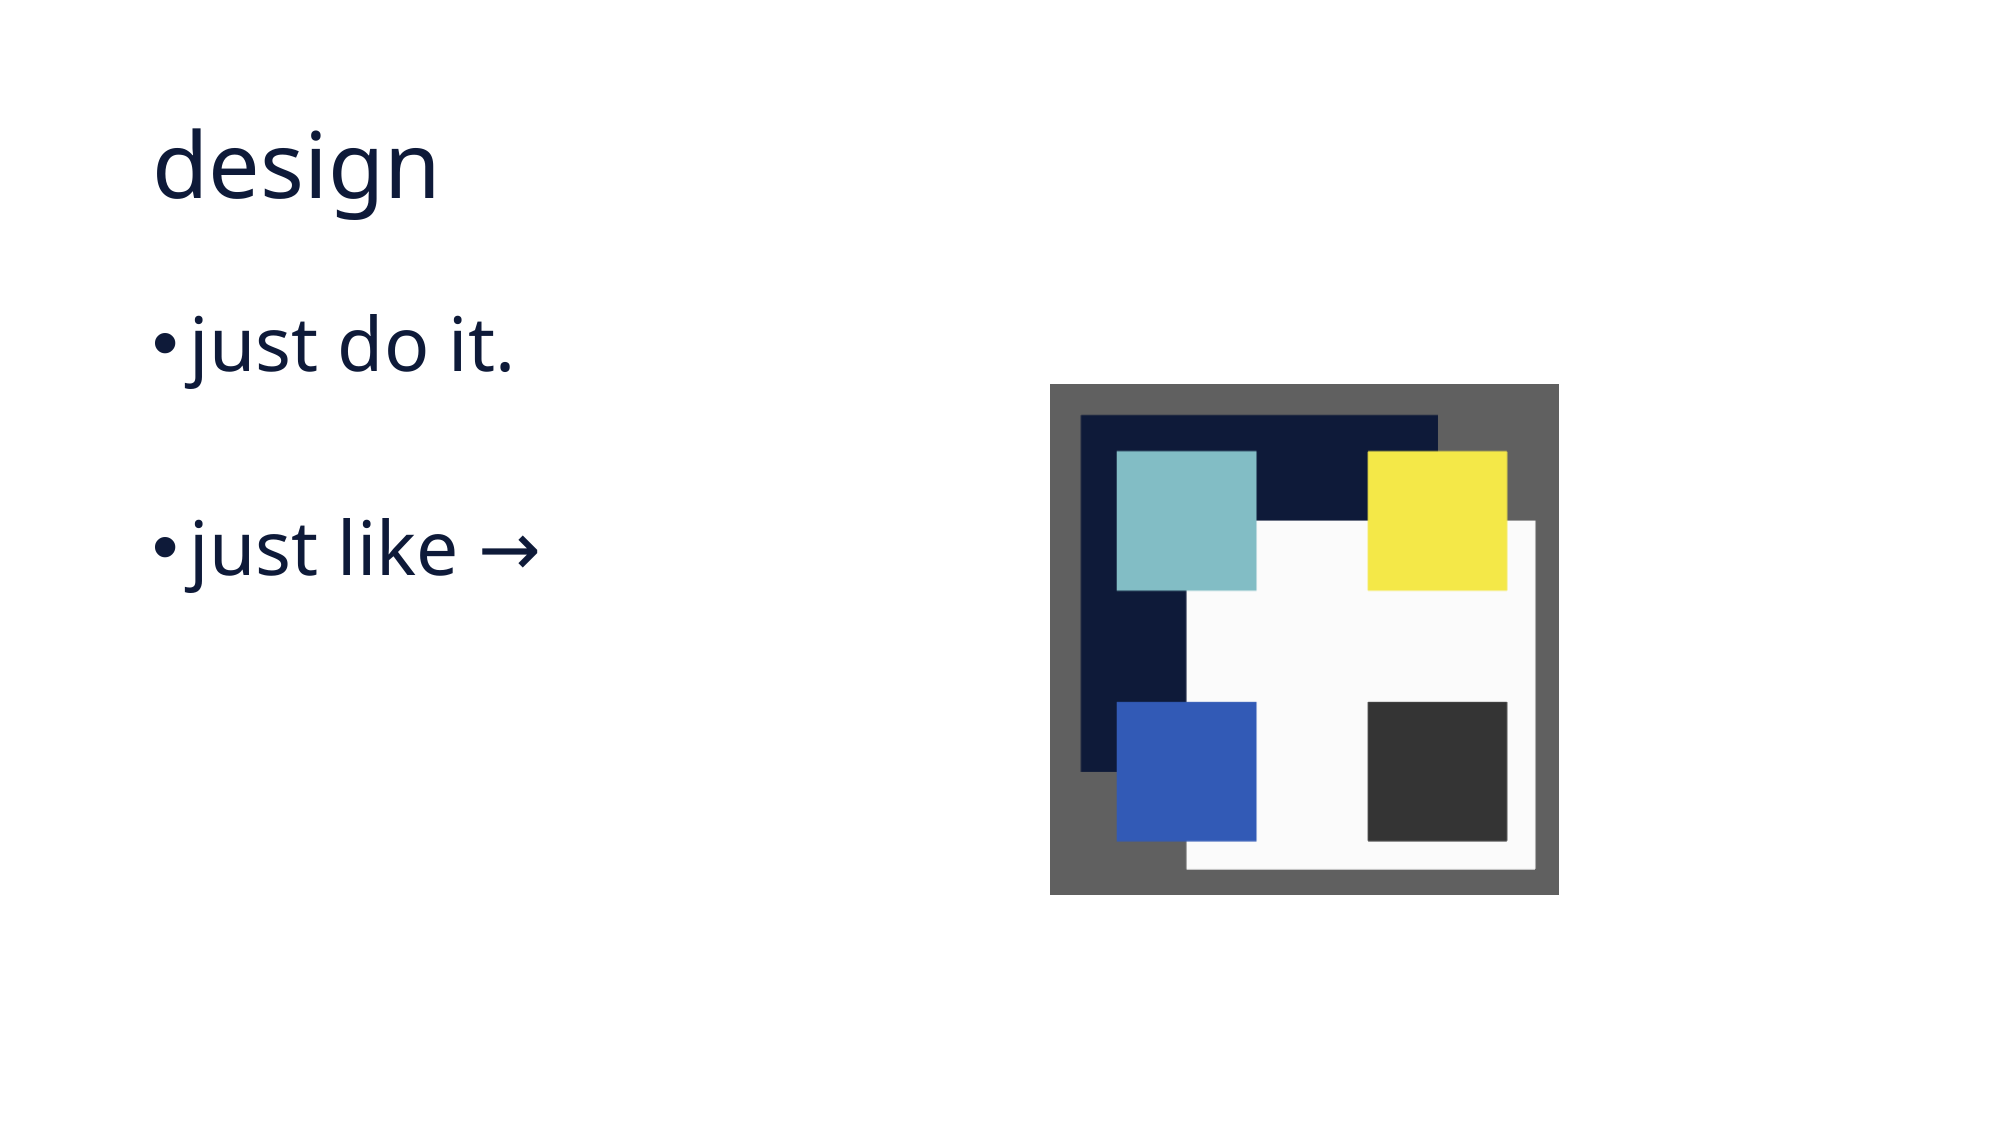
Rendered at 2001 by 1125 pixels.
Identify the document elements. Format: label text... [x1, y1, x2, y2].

title design [137, 59, 1863, 278]
list just do it. just like → [137, 299, 1863, 1014]
picture [1050, 384, 1559, 895]
